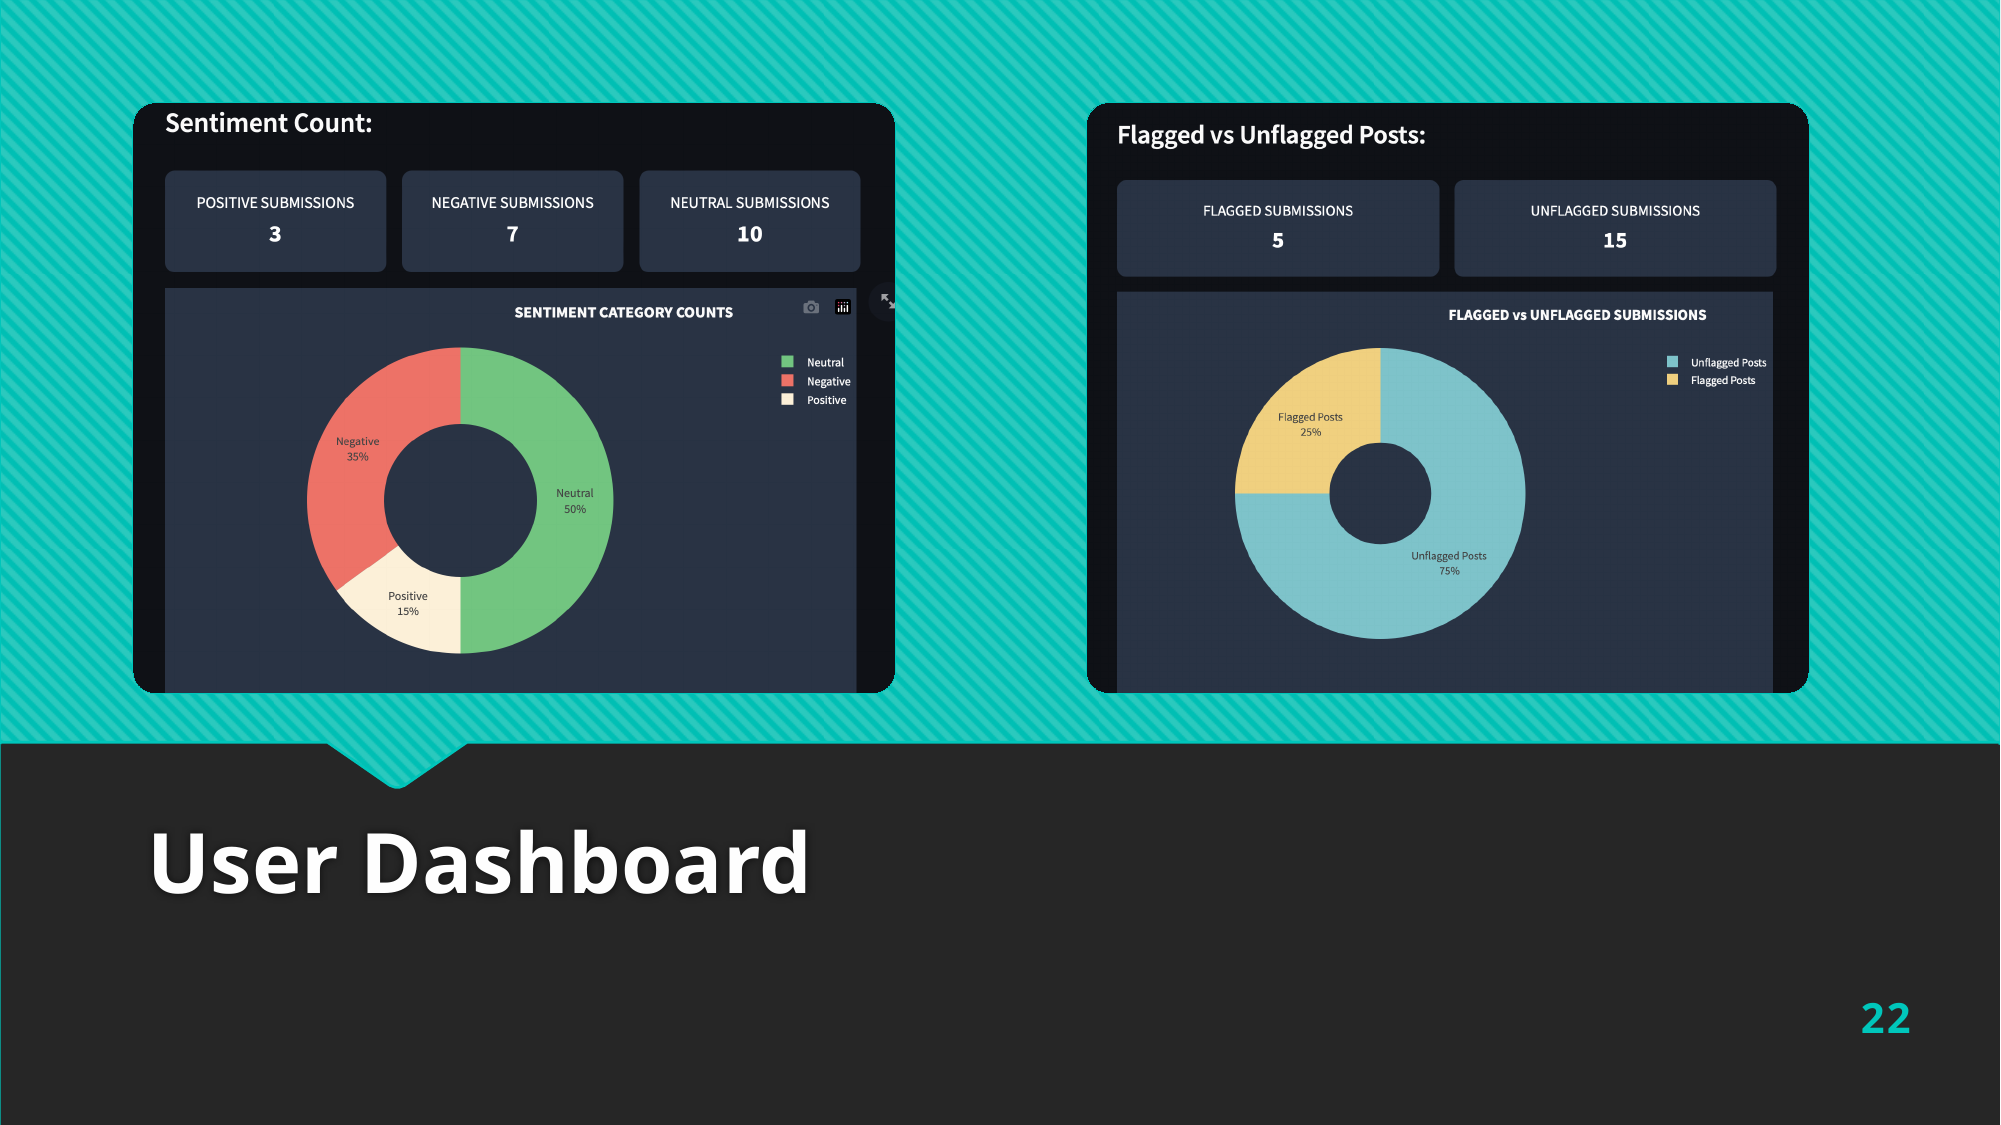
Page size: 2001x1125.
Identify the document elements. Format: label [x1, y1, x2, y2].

text_box [0, 742, 2000, 1125]
picture [1085, 102, 1810, 694]
text_box [0, 0, 2000, 742]
picture [132, 102, 896, 694]
